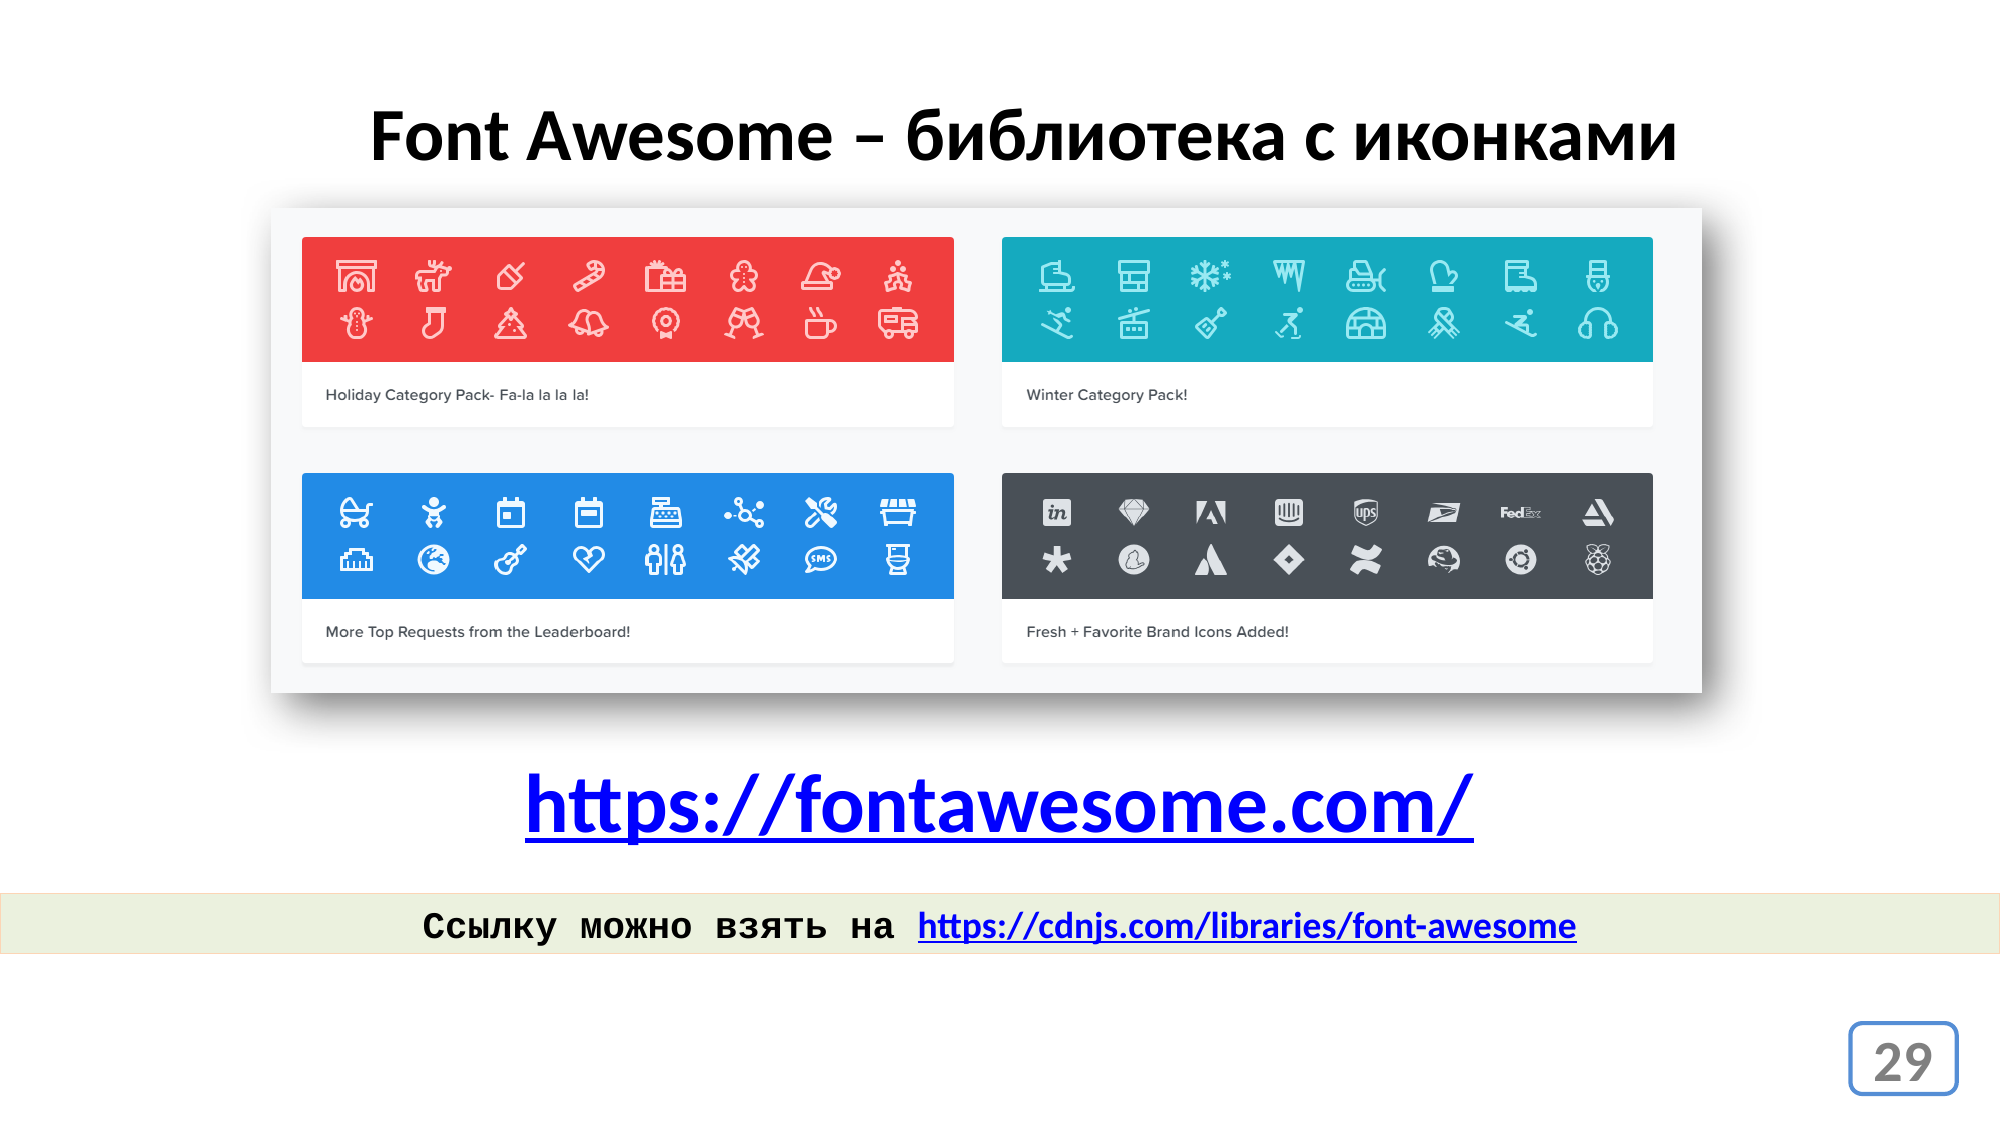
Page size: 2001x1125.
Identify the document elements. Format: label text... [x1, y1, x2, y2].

text_box 29 [1848, 1021, 1959, 1097]
text_box https://fontawesome.com/ [510, 741, 1489, 857]
text_box Ссылку можно взять на https://cdnjs.com/libraries/font-awesome [0, 893, 2000, 954]
text_box Font Awesome – библиотека с иконками [356, 78, 1696, 183]
picture [270, 207, 1702, 693]
